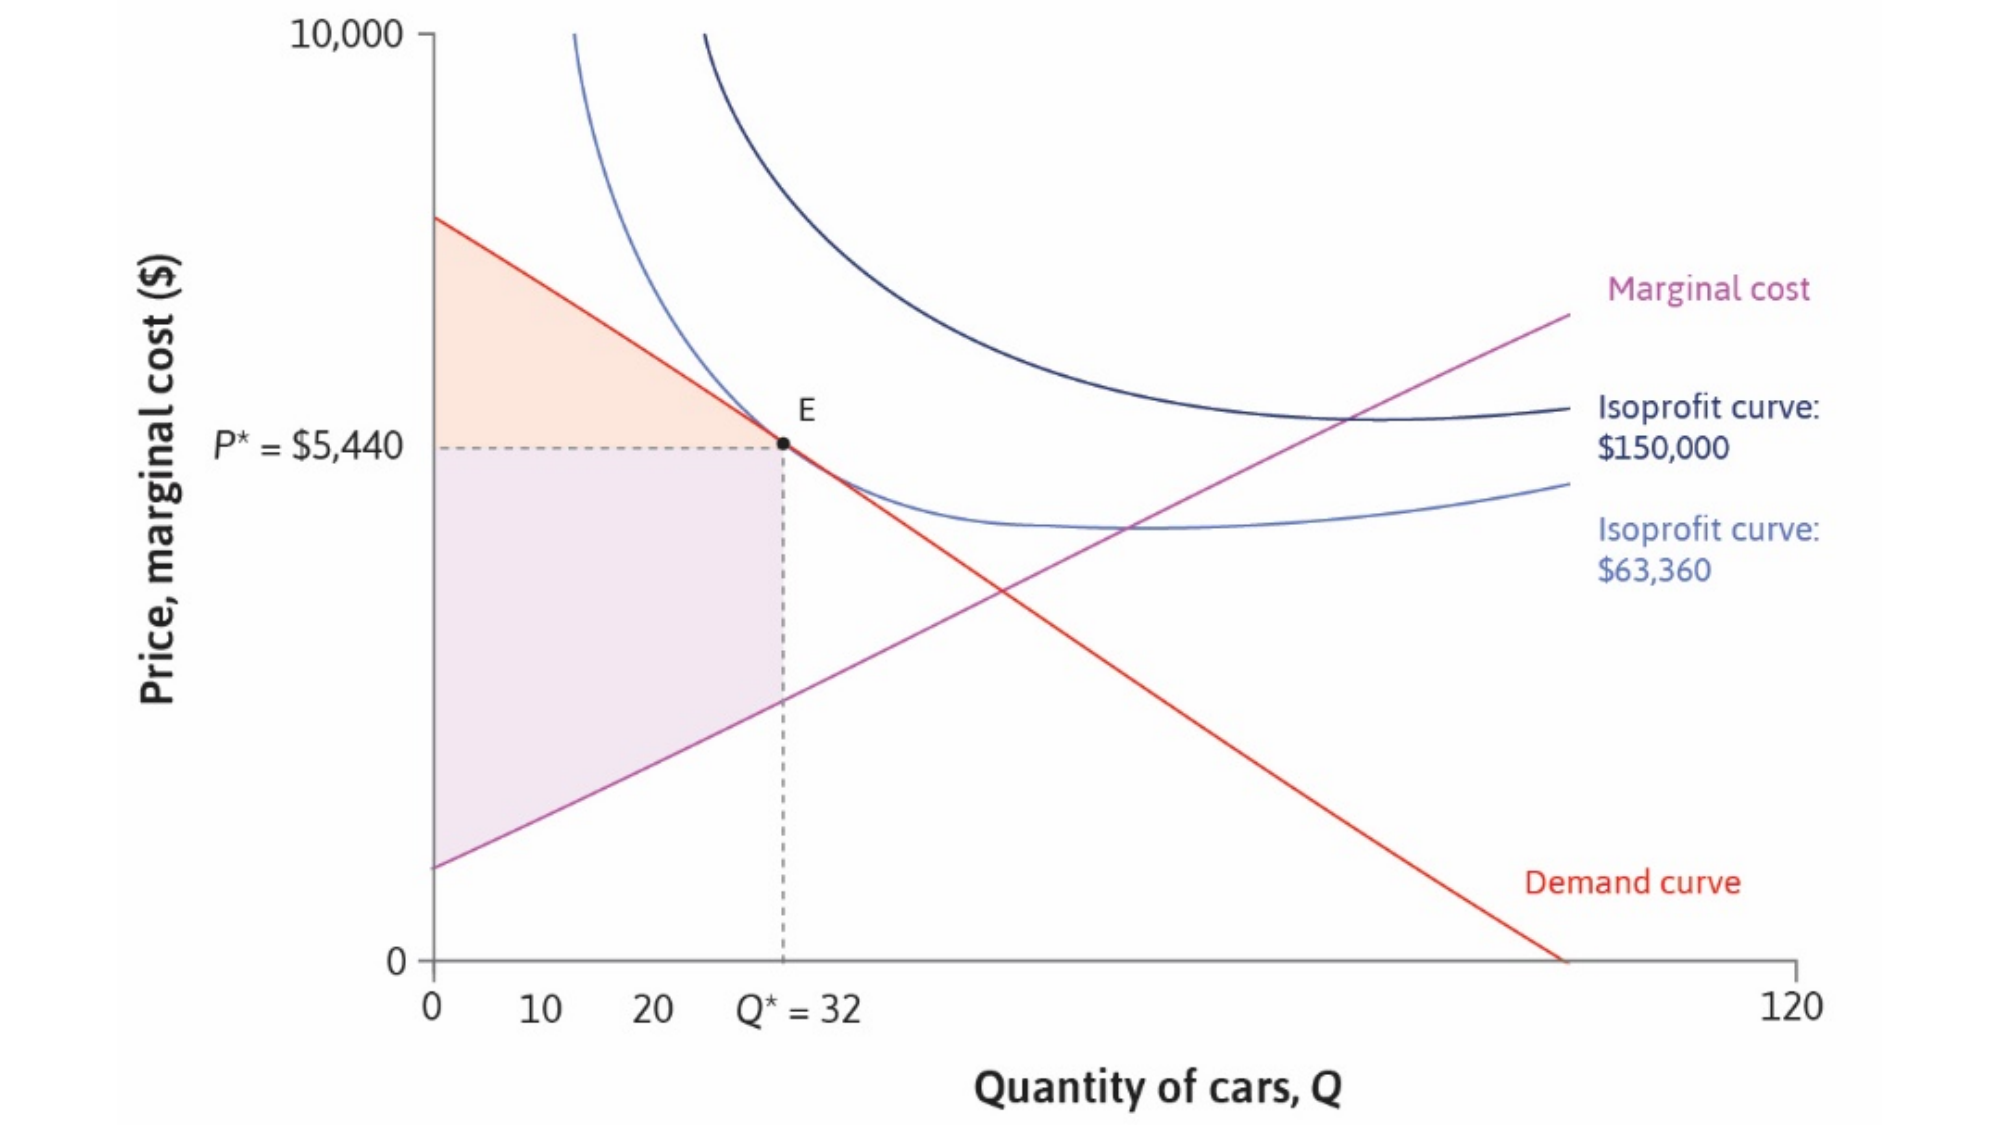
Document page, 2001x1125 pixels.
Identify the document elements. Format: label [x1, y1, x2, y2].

picture [117, 0, 1883, 1125]
